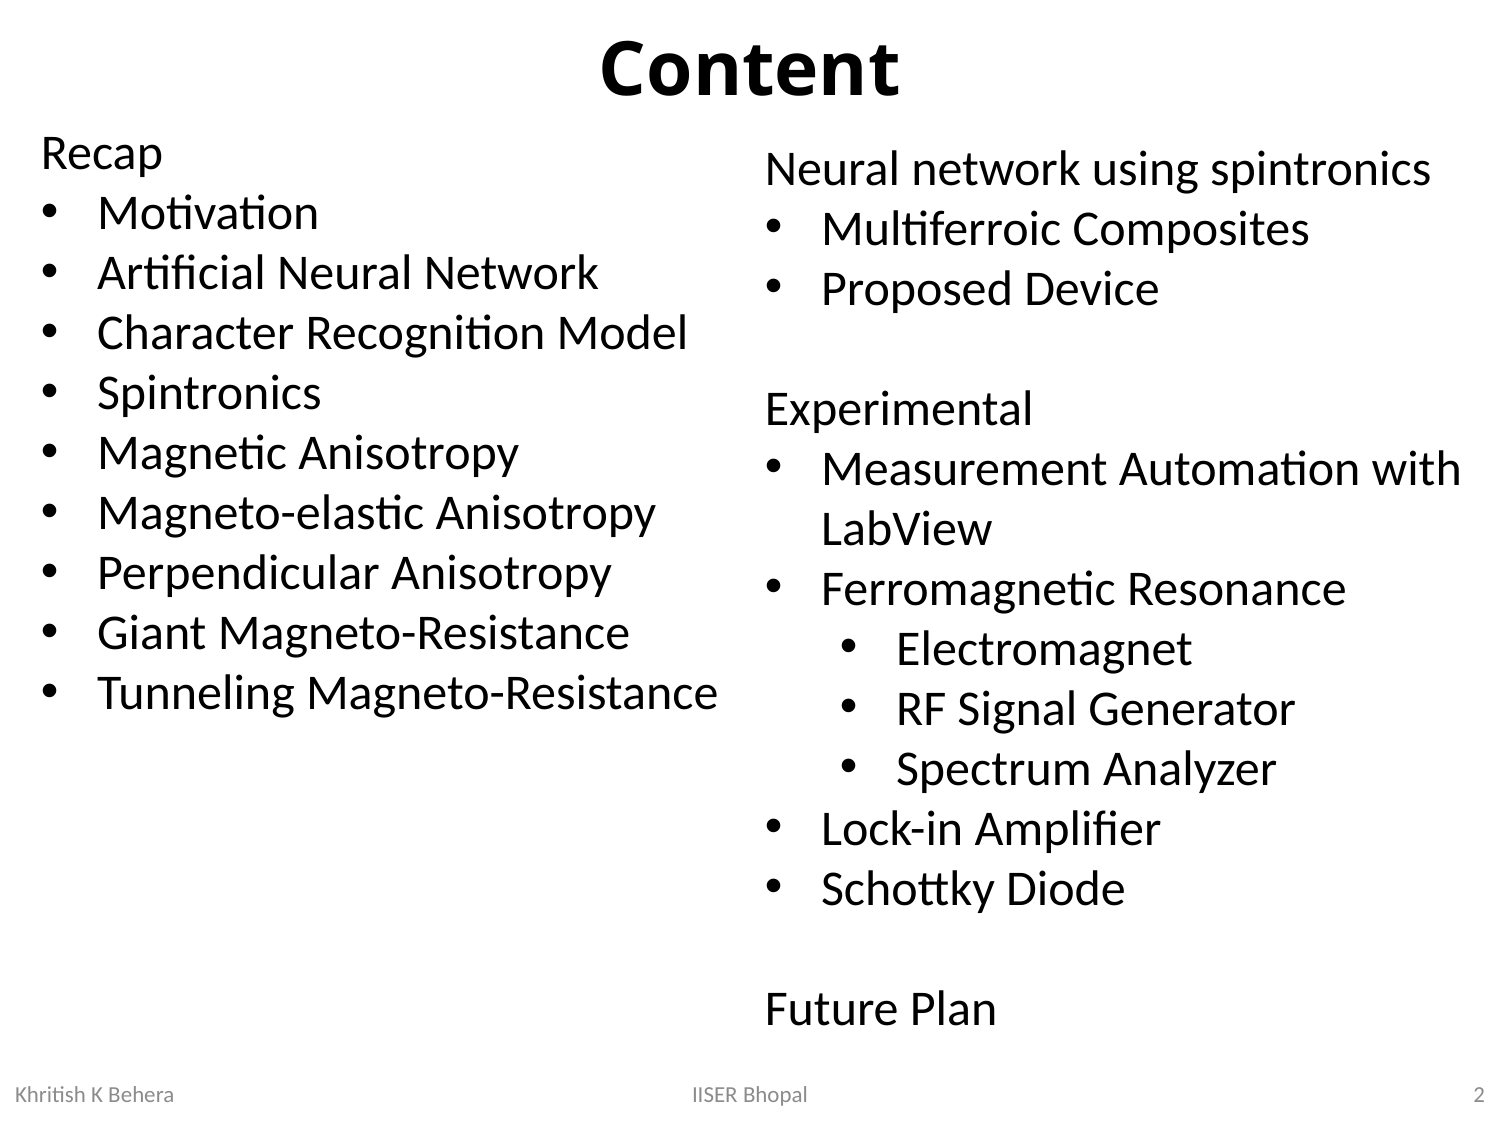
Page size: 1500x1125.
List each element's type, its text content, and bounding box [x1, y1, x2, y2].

slide_number 2 [1162, 1063, 1500, 1124]
title Content [0, 0, 1500, 143]
text_box Neural network using spintronics Multiferroic Composites Proposed Device Experimental Measurement Automation with LabView Ferromagnetic Resonance Electromagnet RF Signal Generator Spectrum Analyzer Lock-in Amplifier Schottky Diode Future Plan [749, 127, 1500, 1043]
text_box Recap Motivation Artificial Neural Network Character Recognition Model Spintronics Magnetic Anisotropy Magneto-elastic Anisotropy Perpendicular Anisotropy Giant Magneto-Resistance Tunneling Magneto-Resistance [25, 112, 738, 788]
footer IISER Bhopal [496, 1063, 1004, 1124]
slide_number Khritish K Behera [0, 1063, 338, 1124]
